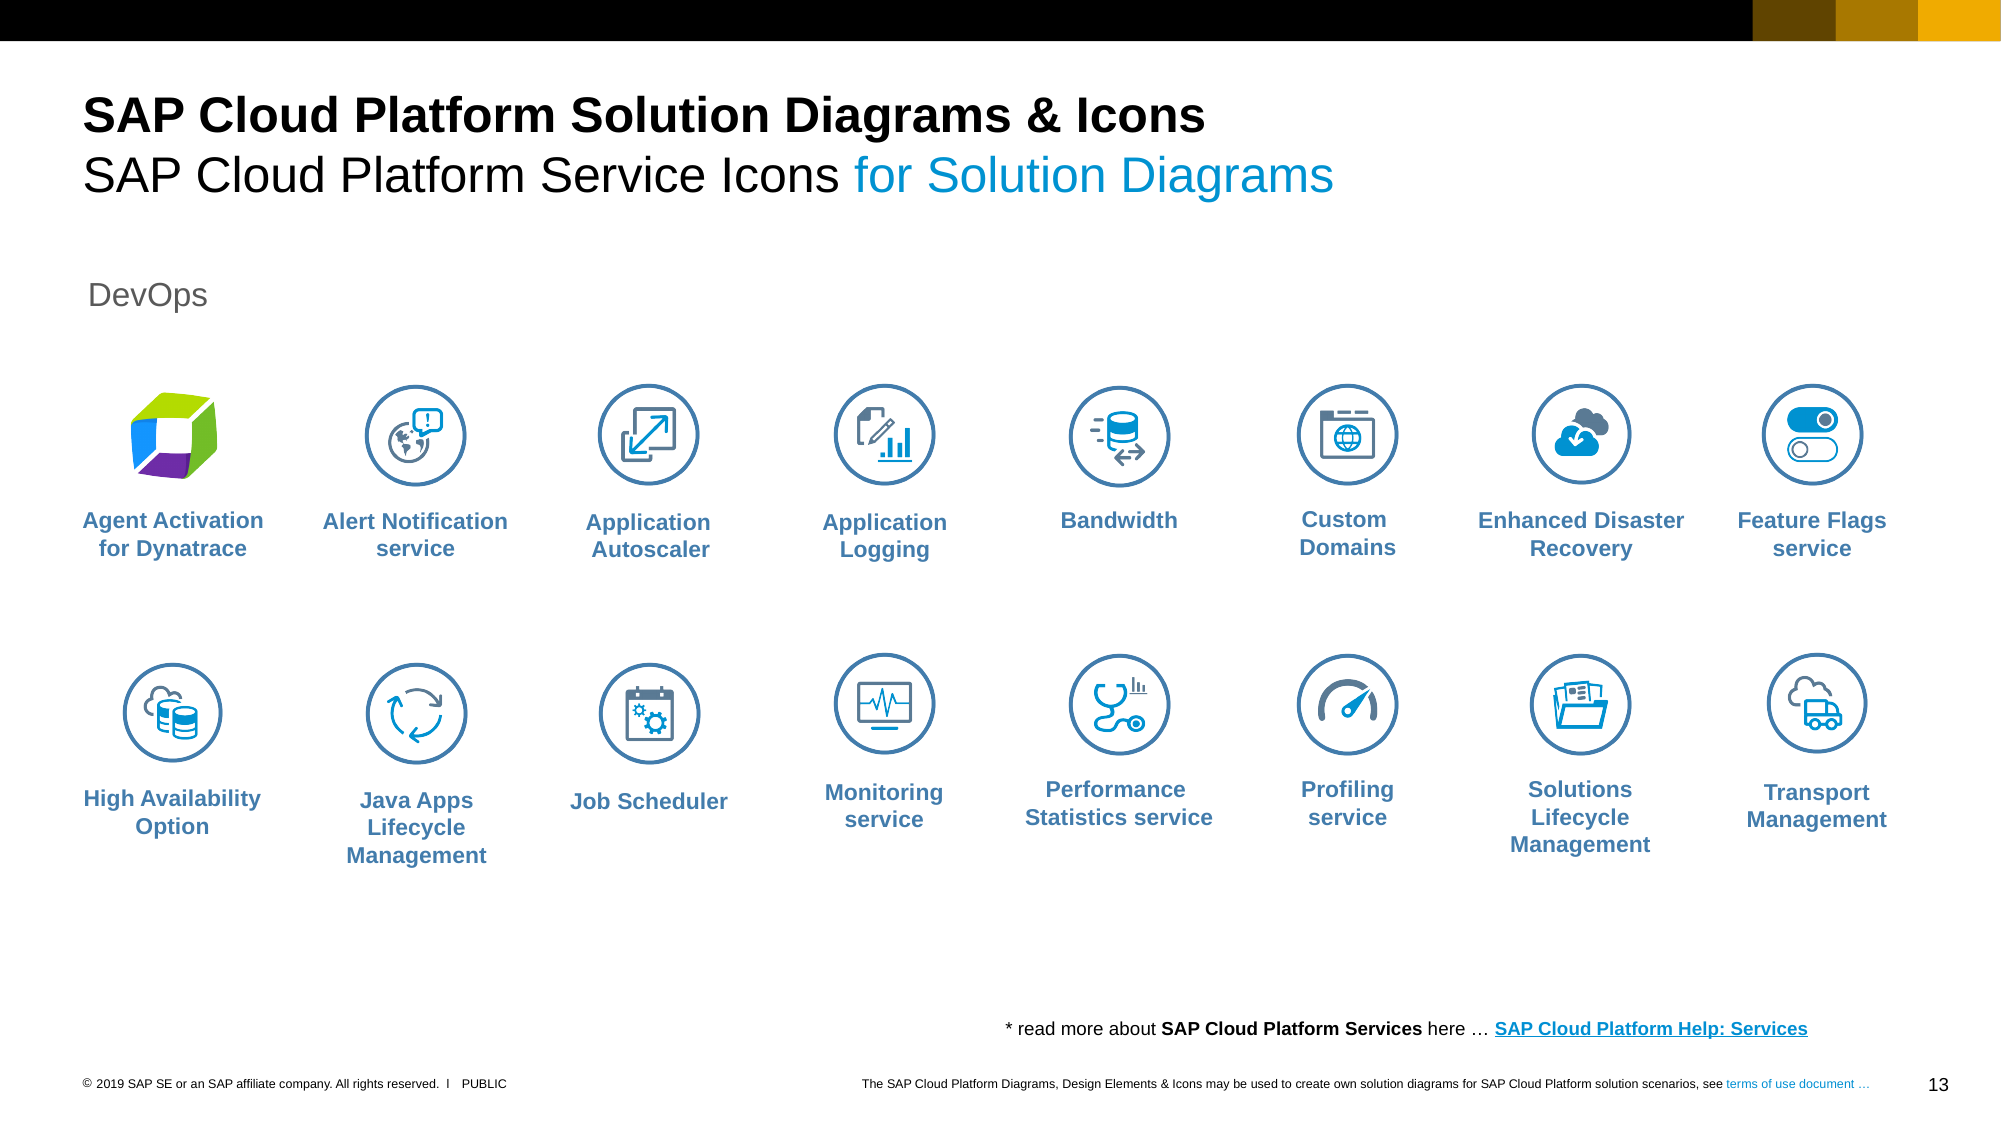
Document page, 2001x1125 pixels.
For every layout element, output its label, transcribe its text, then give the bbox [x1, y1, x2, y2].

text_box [1024, 644, 1214, 831]
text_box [1010, 376, 1229, 535]
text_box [821, 375, 949, 563]
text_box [584, 375, 712, 563]
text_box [1288, 644, 1408, 831]
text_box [794, 644, 974, 833]
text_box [313, 376, 518, 563]
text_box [1745, 644, 1888, 833]
text_box * read more about SAP Cloud Platform Services here … SAP Cloud Platform Help: Services [990, 1008, 1829, 1047]
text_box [1509, 644, 1652, 859]
picture [1748, 1081, 1756, 1088]
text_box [1472, 375, 1691, 562]
title SAP Cloud Platform Solution Diagrams & Icons SAP Cloud Platform Service Icons for Solution Diagrams [82, 82, 1918, 204]
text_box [1263, 375, 1433, 561]
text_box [63, 384, 283, 562]
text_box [326, 653, 508, 870]
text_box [82, 654, 263, 840]
text_box DevOps [82, 267, 475, 319]
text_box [1736, 375, 1888, 562]
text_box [558, 653, 740, 815]
